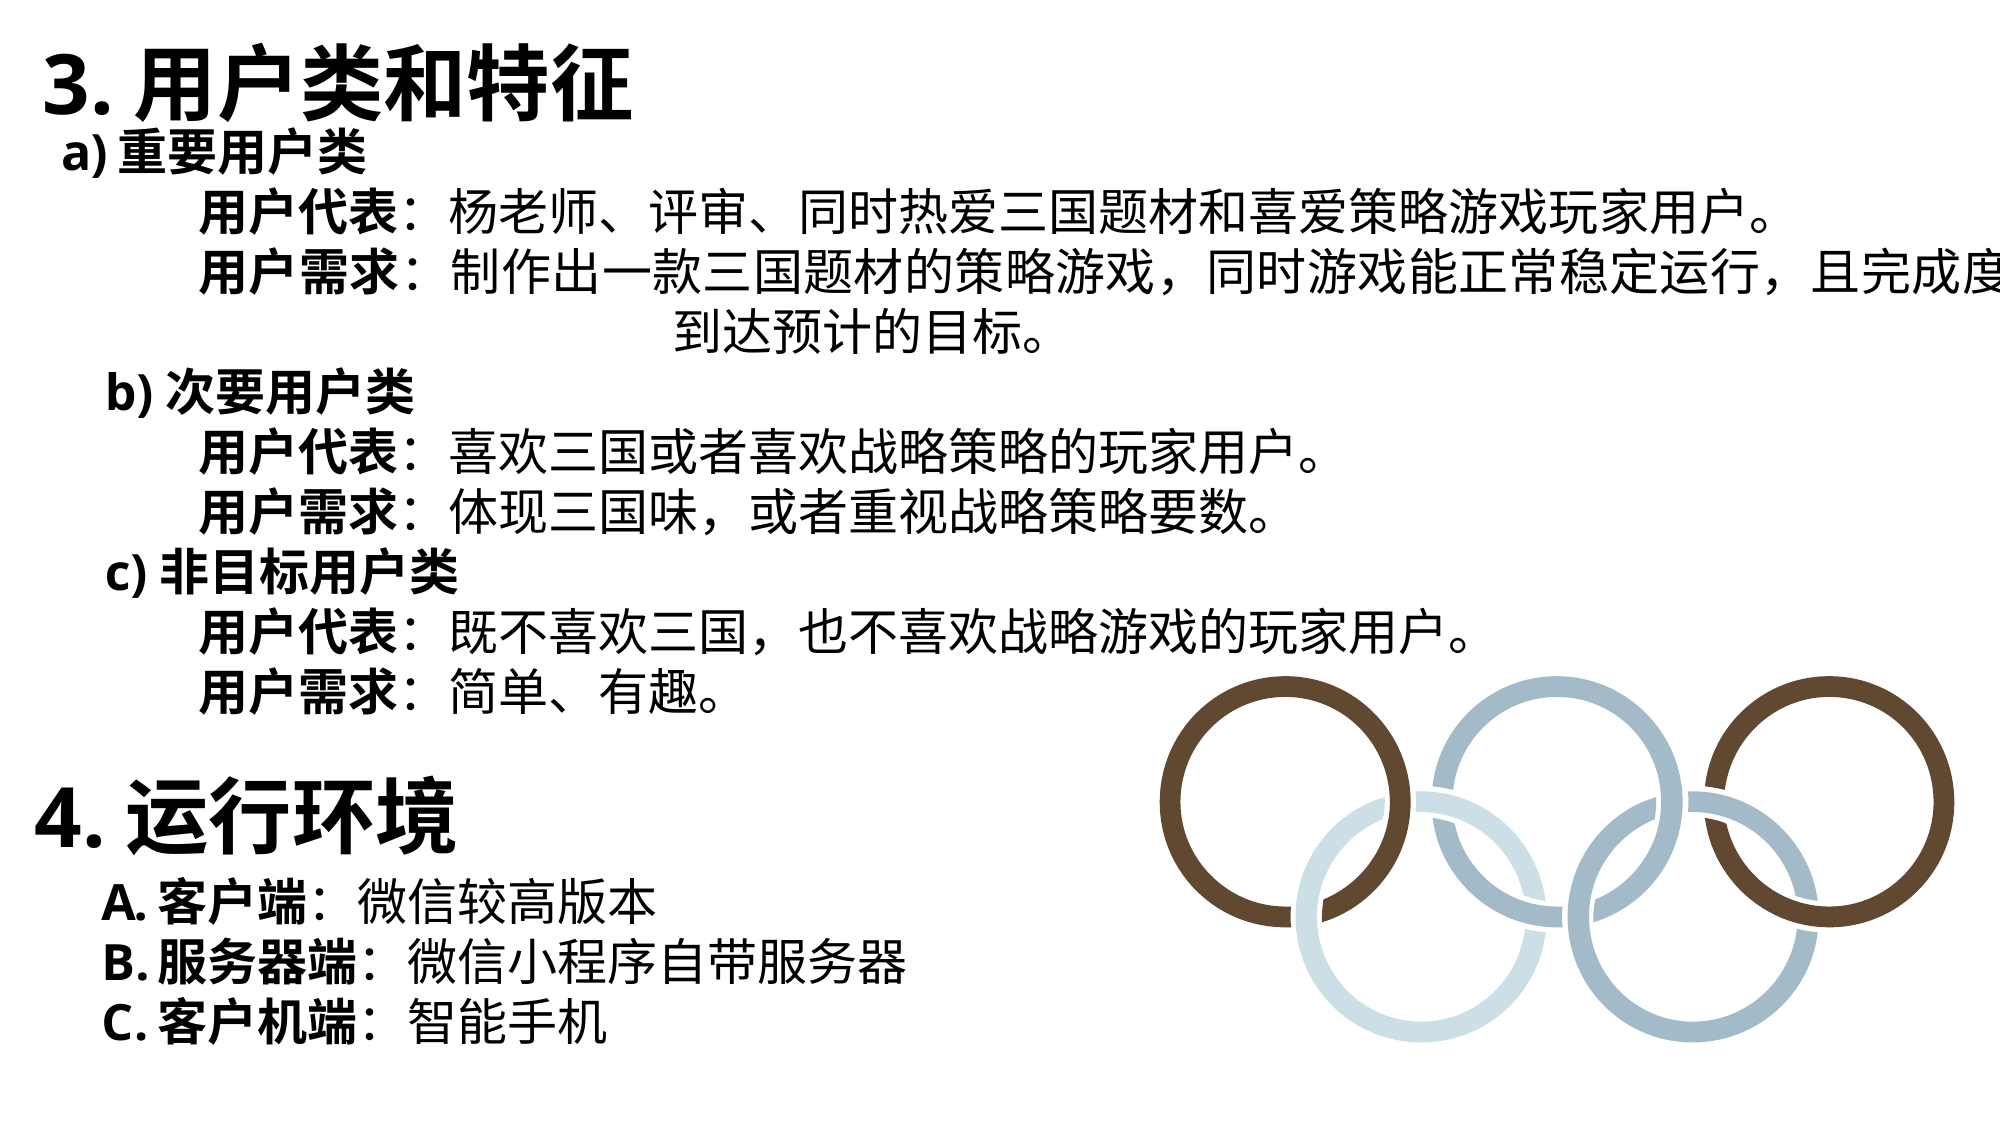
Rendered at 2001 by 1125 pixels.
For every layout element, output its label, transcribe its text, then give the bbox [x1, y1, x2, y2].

text_box 3.用户类和特征 [0, 0, 667, 139]
text_box 4.运行环境 [0, 684, 706, 872]
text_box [1159, 676, 1955, 1043]
text_box 重要用户类 用户代表：杨老师、评审、同时热爱三国题材和喜爱策略游戏玩家用户。 用户需求：制作出一款三国题材的策略游戏，同时游戏能正常稳定运行，且完成度 到达预计的目标。 b)次要用户类 用户代表：喜欢三国或者喜欢战略策略的玩家用户。 用户需求：体现三国味，或者重视战略策略要数。 c)非目标用户类 用户代表：既不喜欢三国，也不喜欢战略游戏的玩家用户。 用户需求：简单、有趣。 [46, 112, 2000, 728]
text_box 客户端：微信较高版本 服务器端：微信小程序自带服务器 客户机端：智能手机 [86, 863, 1087, 1058]
